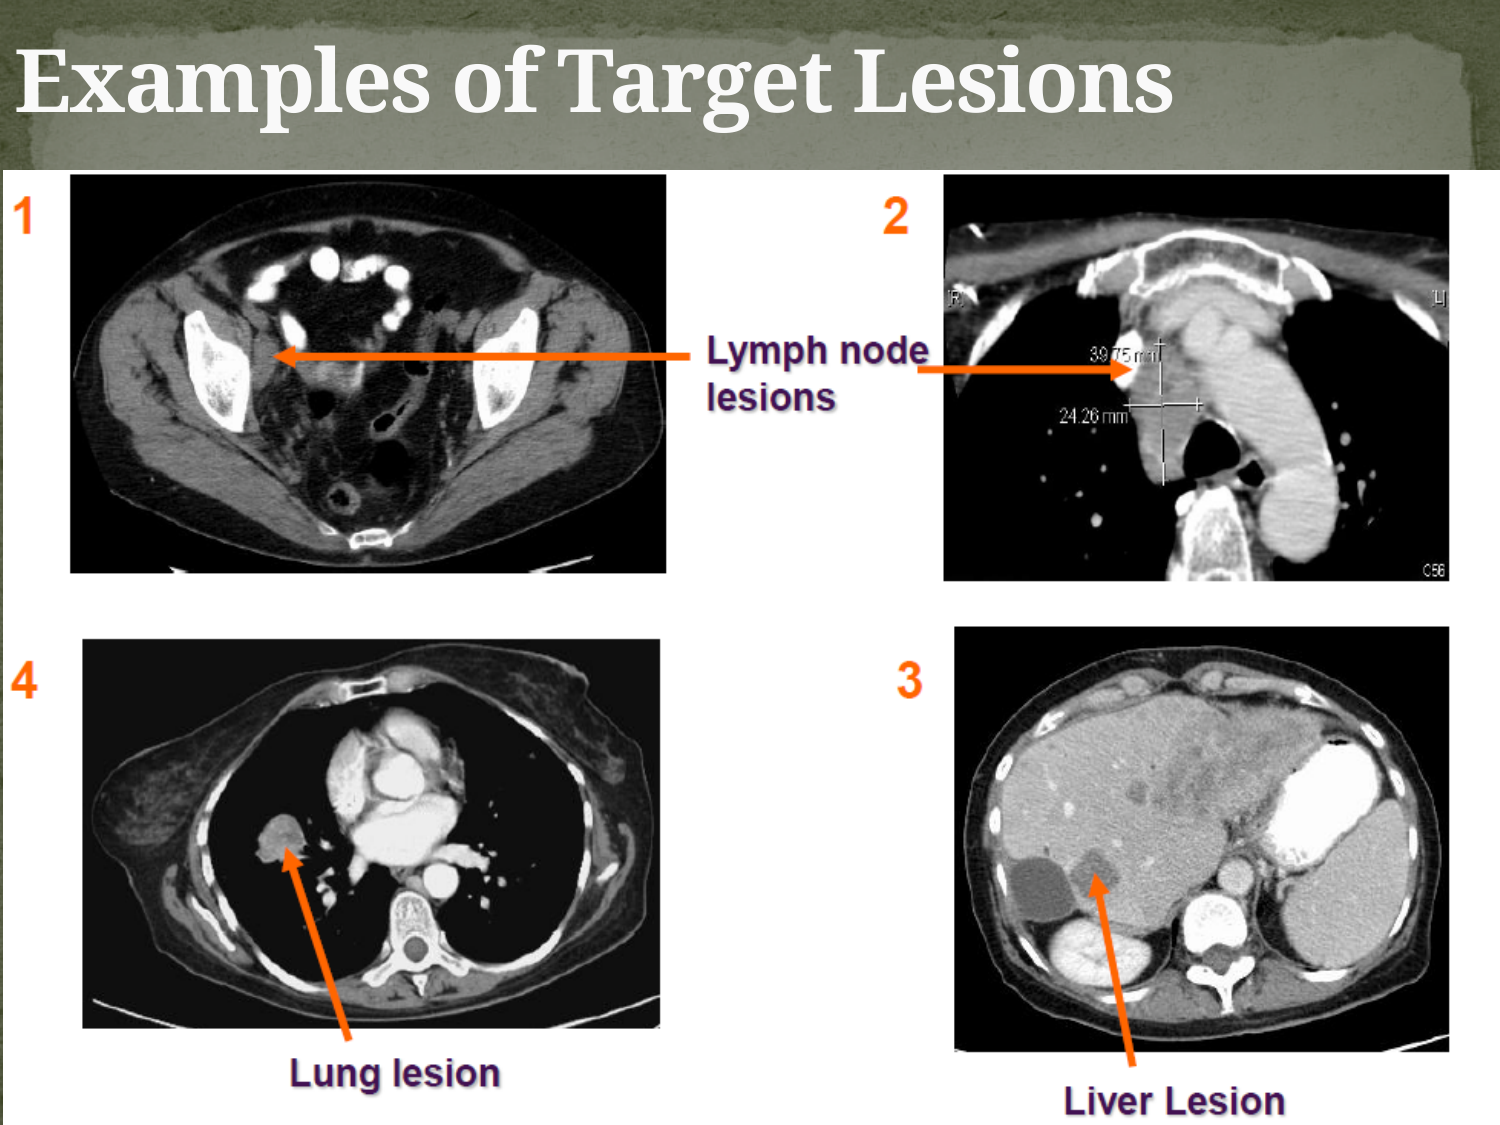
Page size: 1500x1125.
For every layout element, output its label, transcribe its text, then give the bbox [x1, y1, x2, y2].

title Examples of Target Lesions [0, 0, 1500, 138]
picture [3, 170, 1500, 1125]
